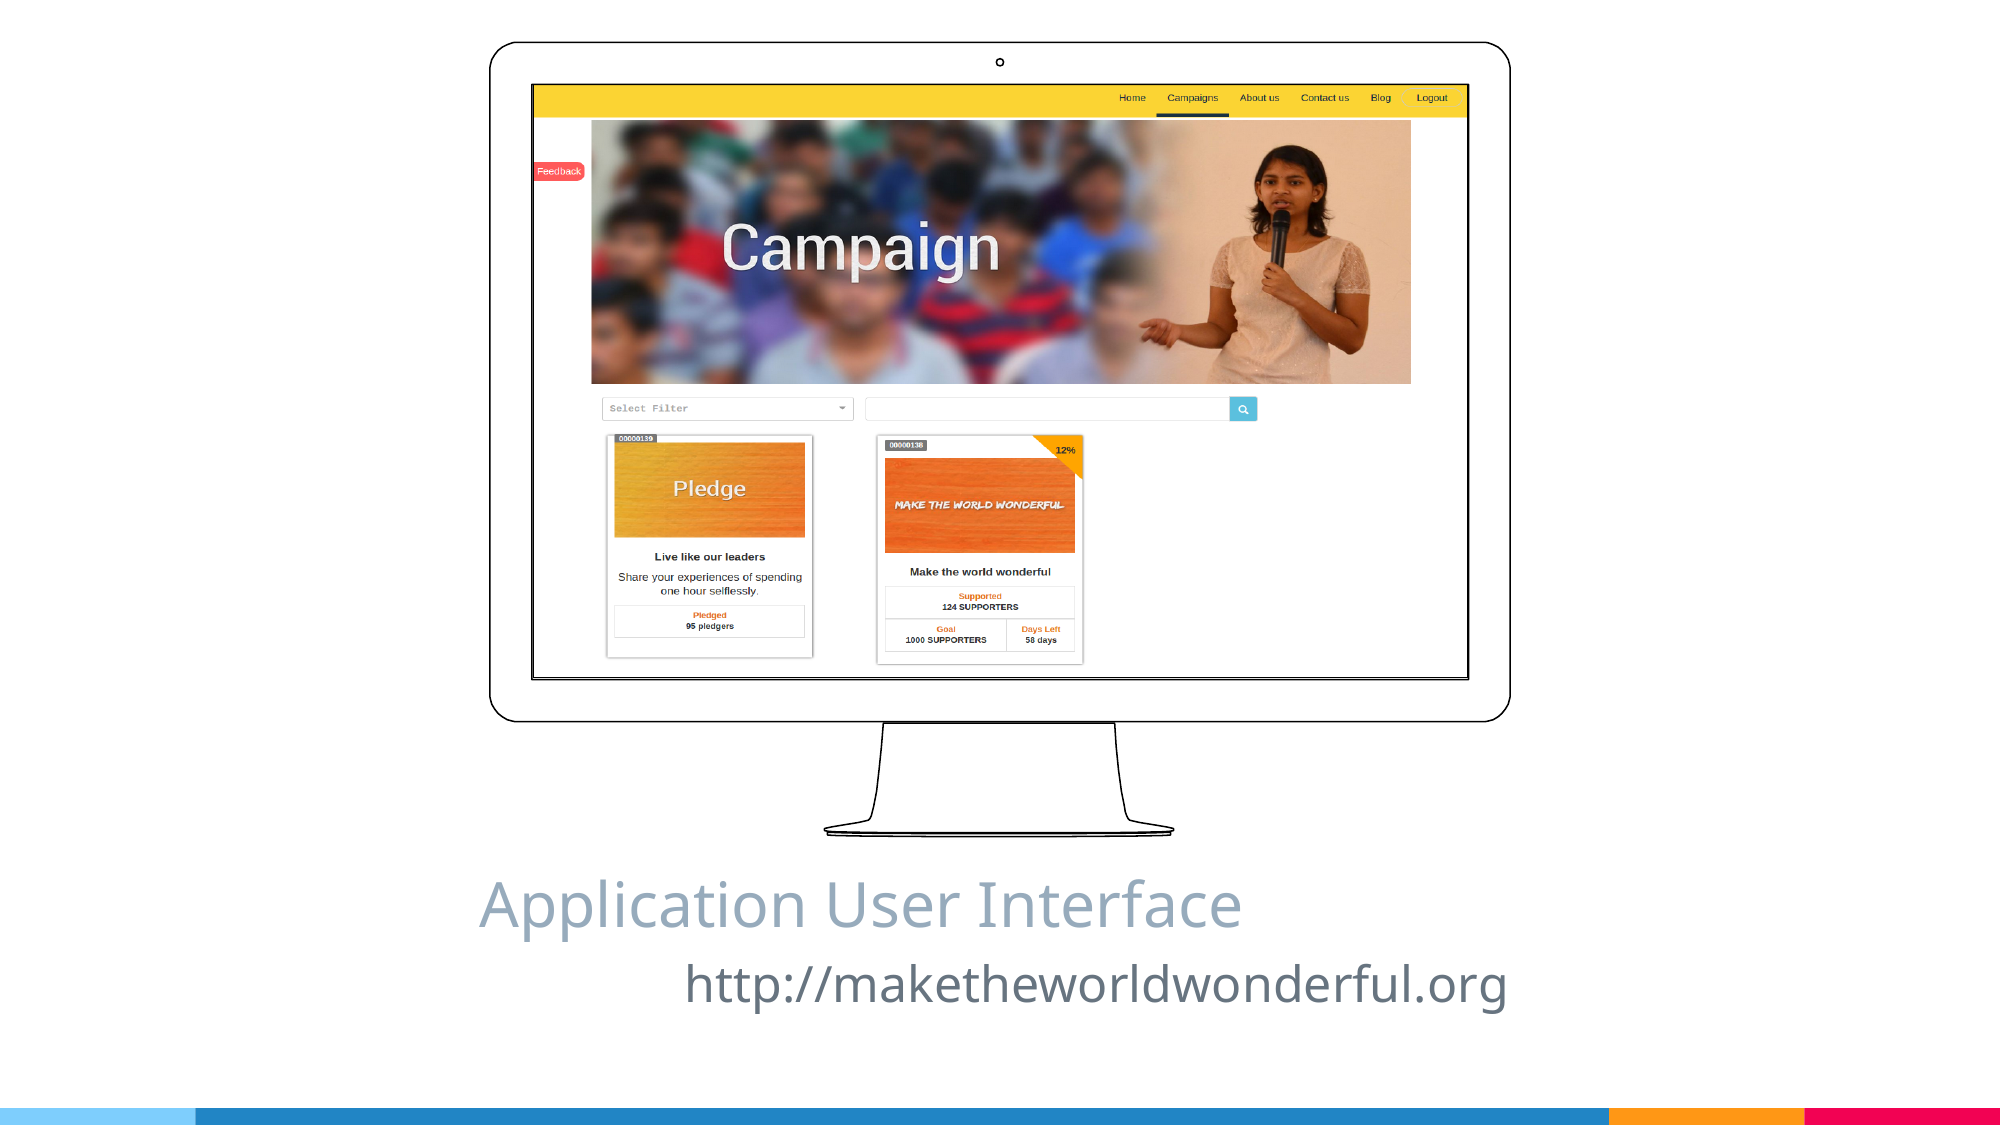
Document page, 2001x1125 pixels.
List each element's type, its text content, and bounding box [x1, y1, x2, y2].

text_box [824, 723, 1174, 837]
text_box Application User Interface http://maketheworldwonderful.org [464, 836, 1524, 1041]
text_box [489, 42, 1511, 722]
picture [533, 81, 1468, 678]
